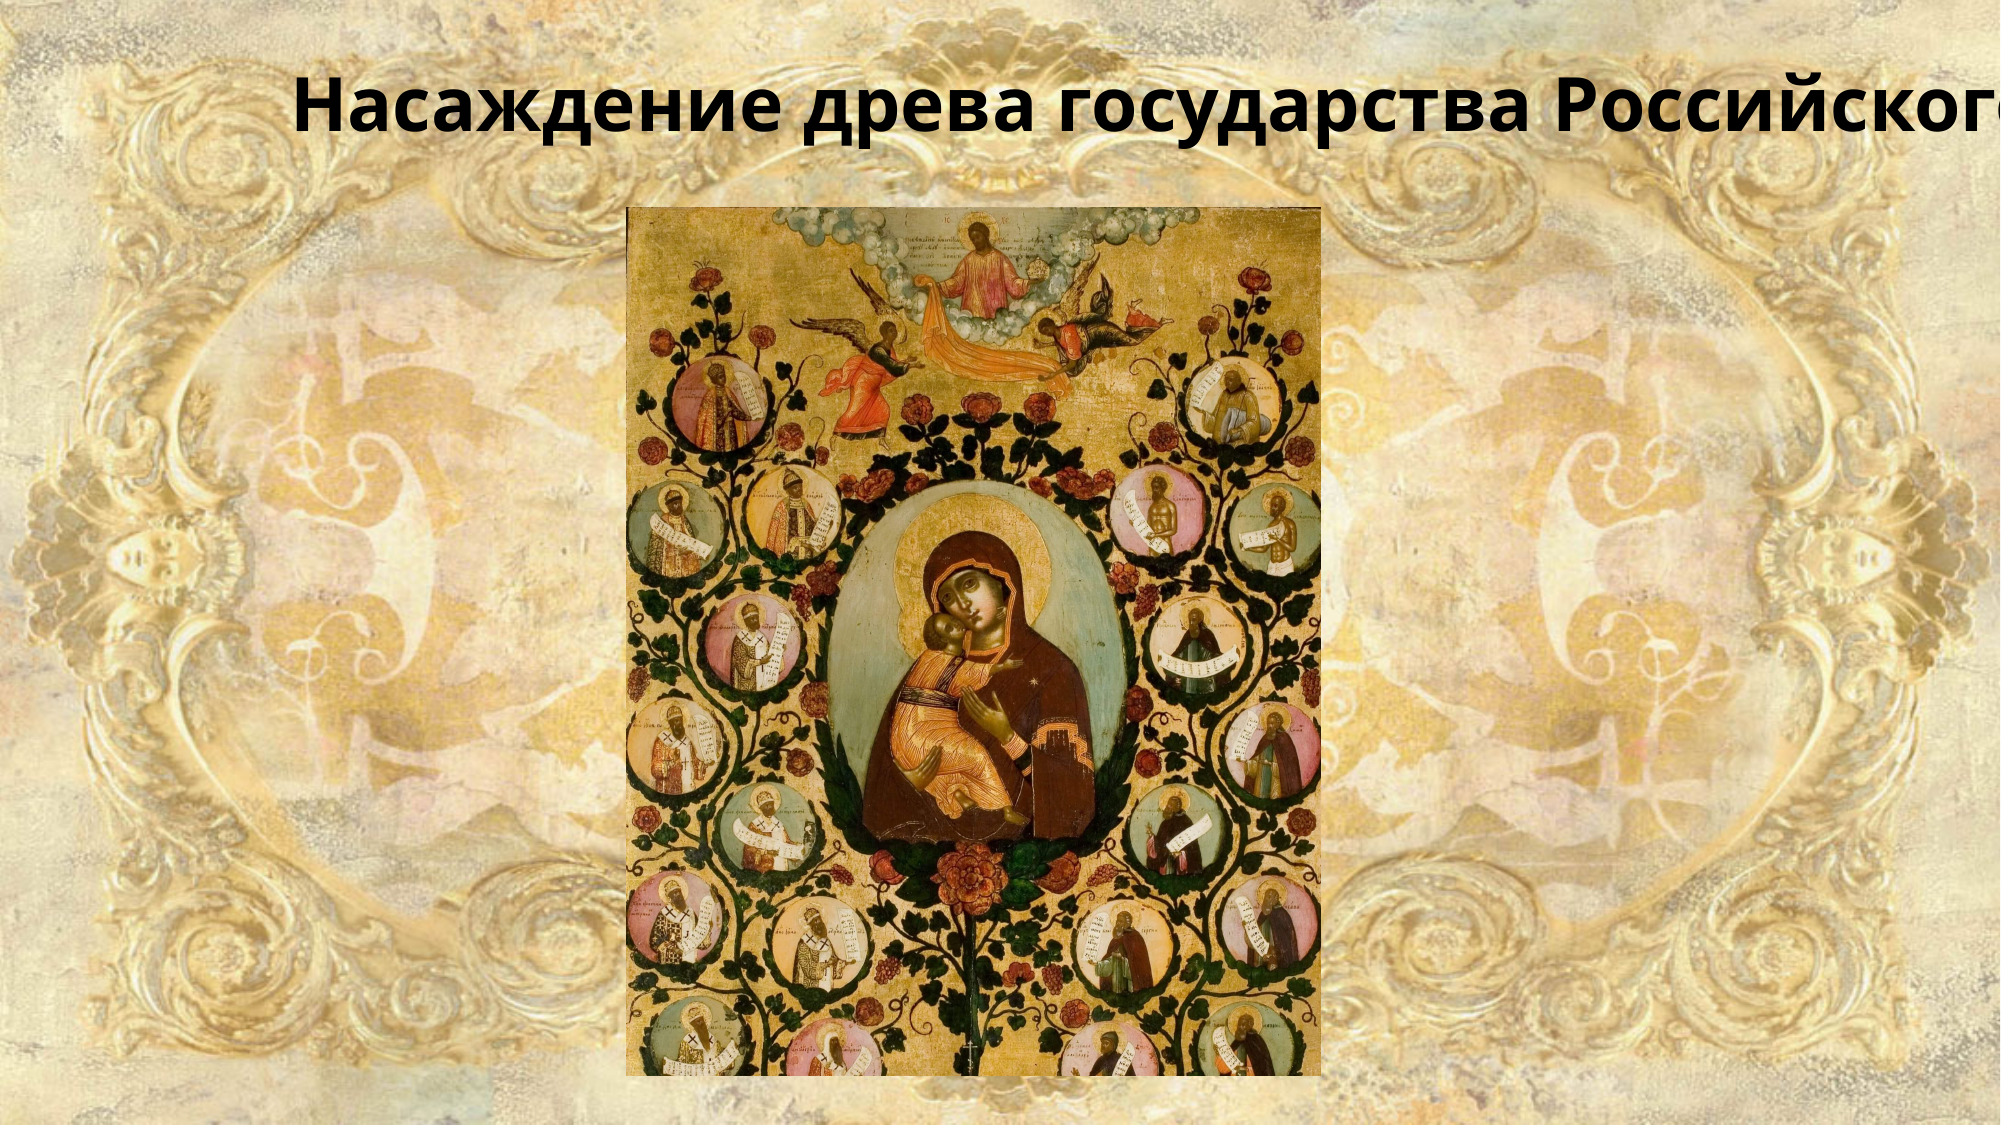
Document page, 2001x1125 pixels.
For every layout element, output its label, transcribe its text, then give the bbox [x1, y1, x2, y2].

picture [626, 207, 1321, 1076]
picture [0, 0, 2001, 1125]
text_box Насаждение древа государства Российского [275, 49, 2000, 1125]
